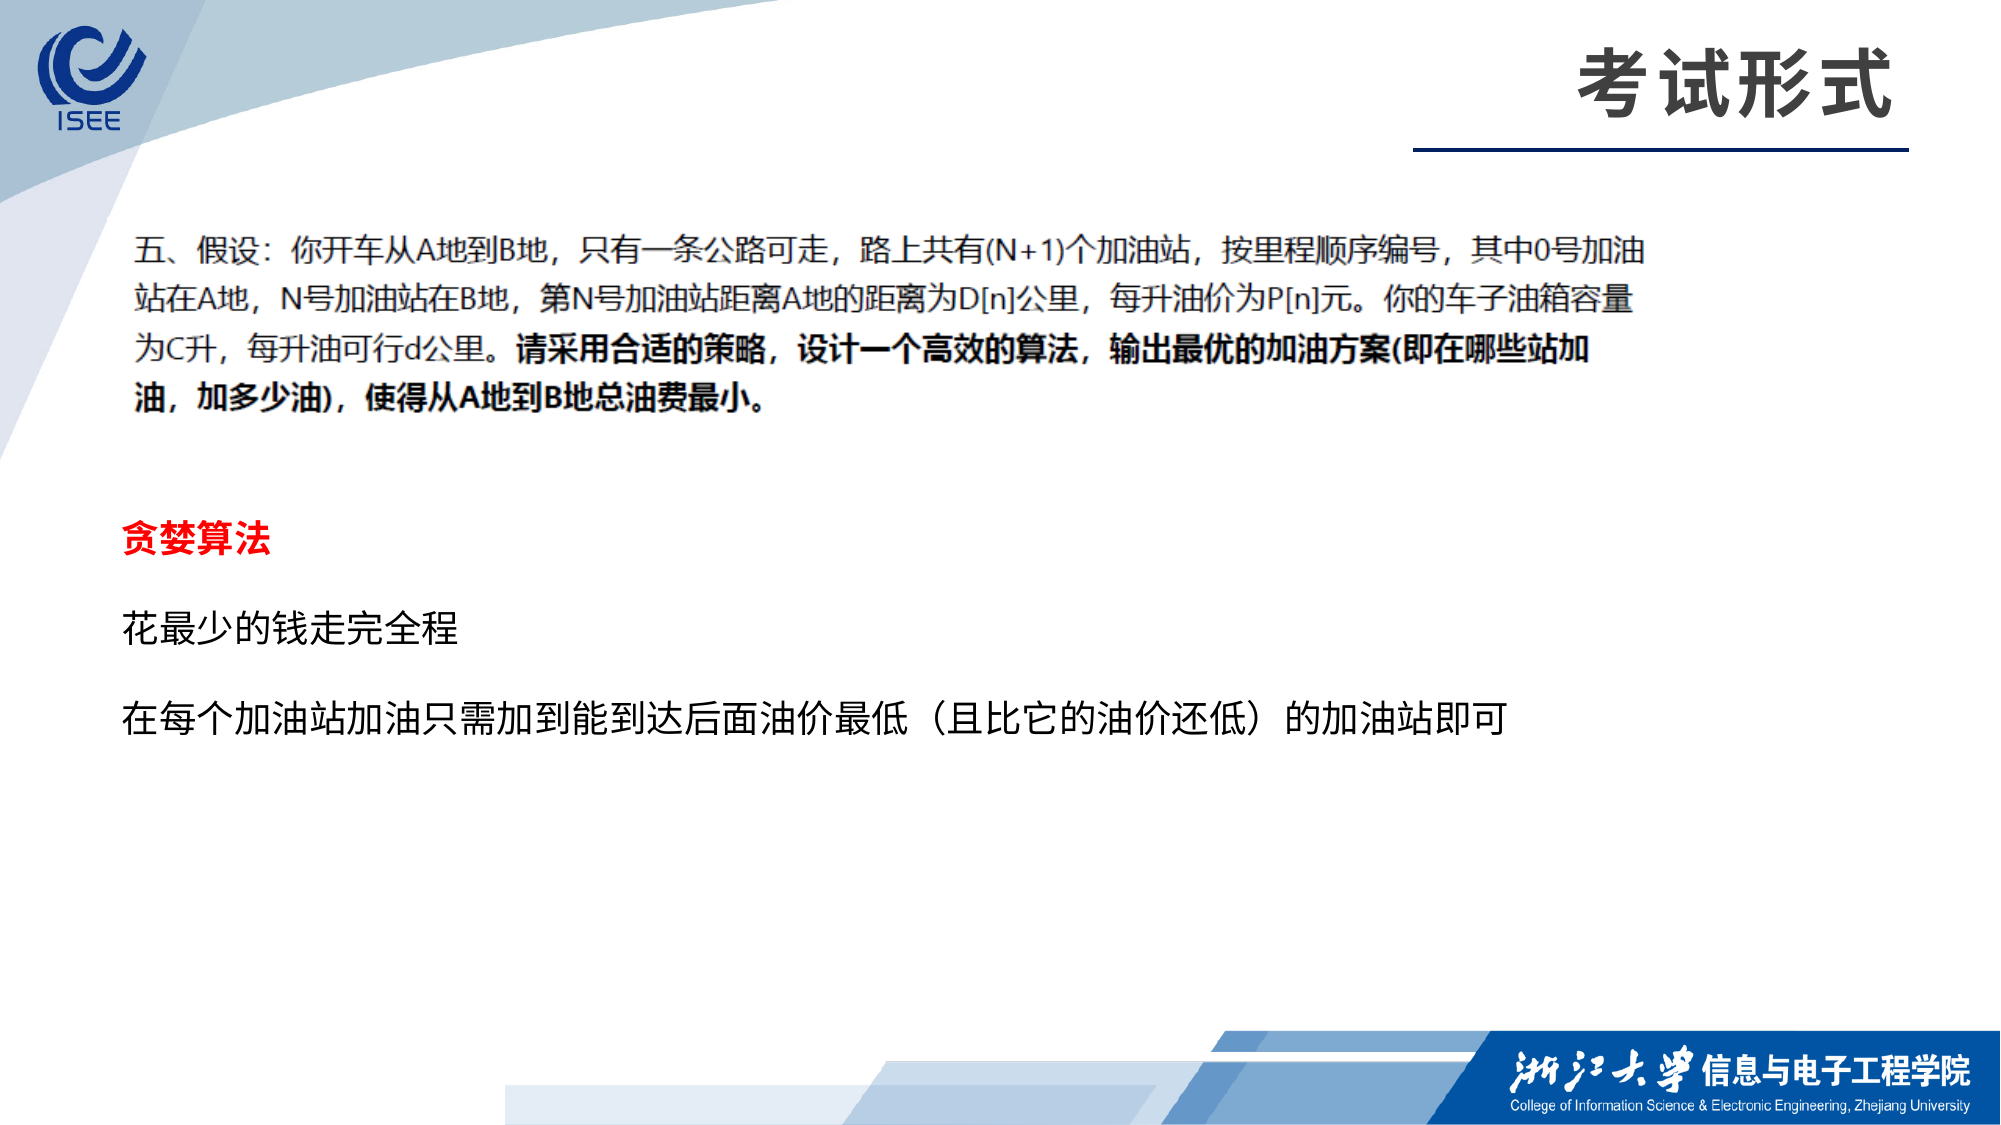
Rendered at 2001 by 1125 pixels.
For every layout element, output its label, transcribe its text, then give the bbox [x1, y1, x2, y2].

picture [505, 1030, 2000, 1125]
picture [0, 0, 1680, 540]
text_box 贪婪算法 花最少的钱走完全程 在每个加油站加油只需加到能到达后面油价最低（且比它的油价还低）的加油站即可 [107, 507, 1582, 748]
text_box 考试形式 [1196, 29, 1909, 135]
